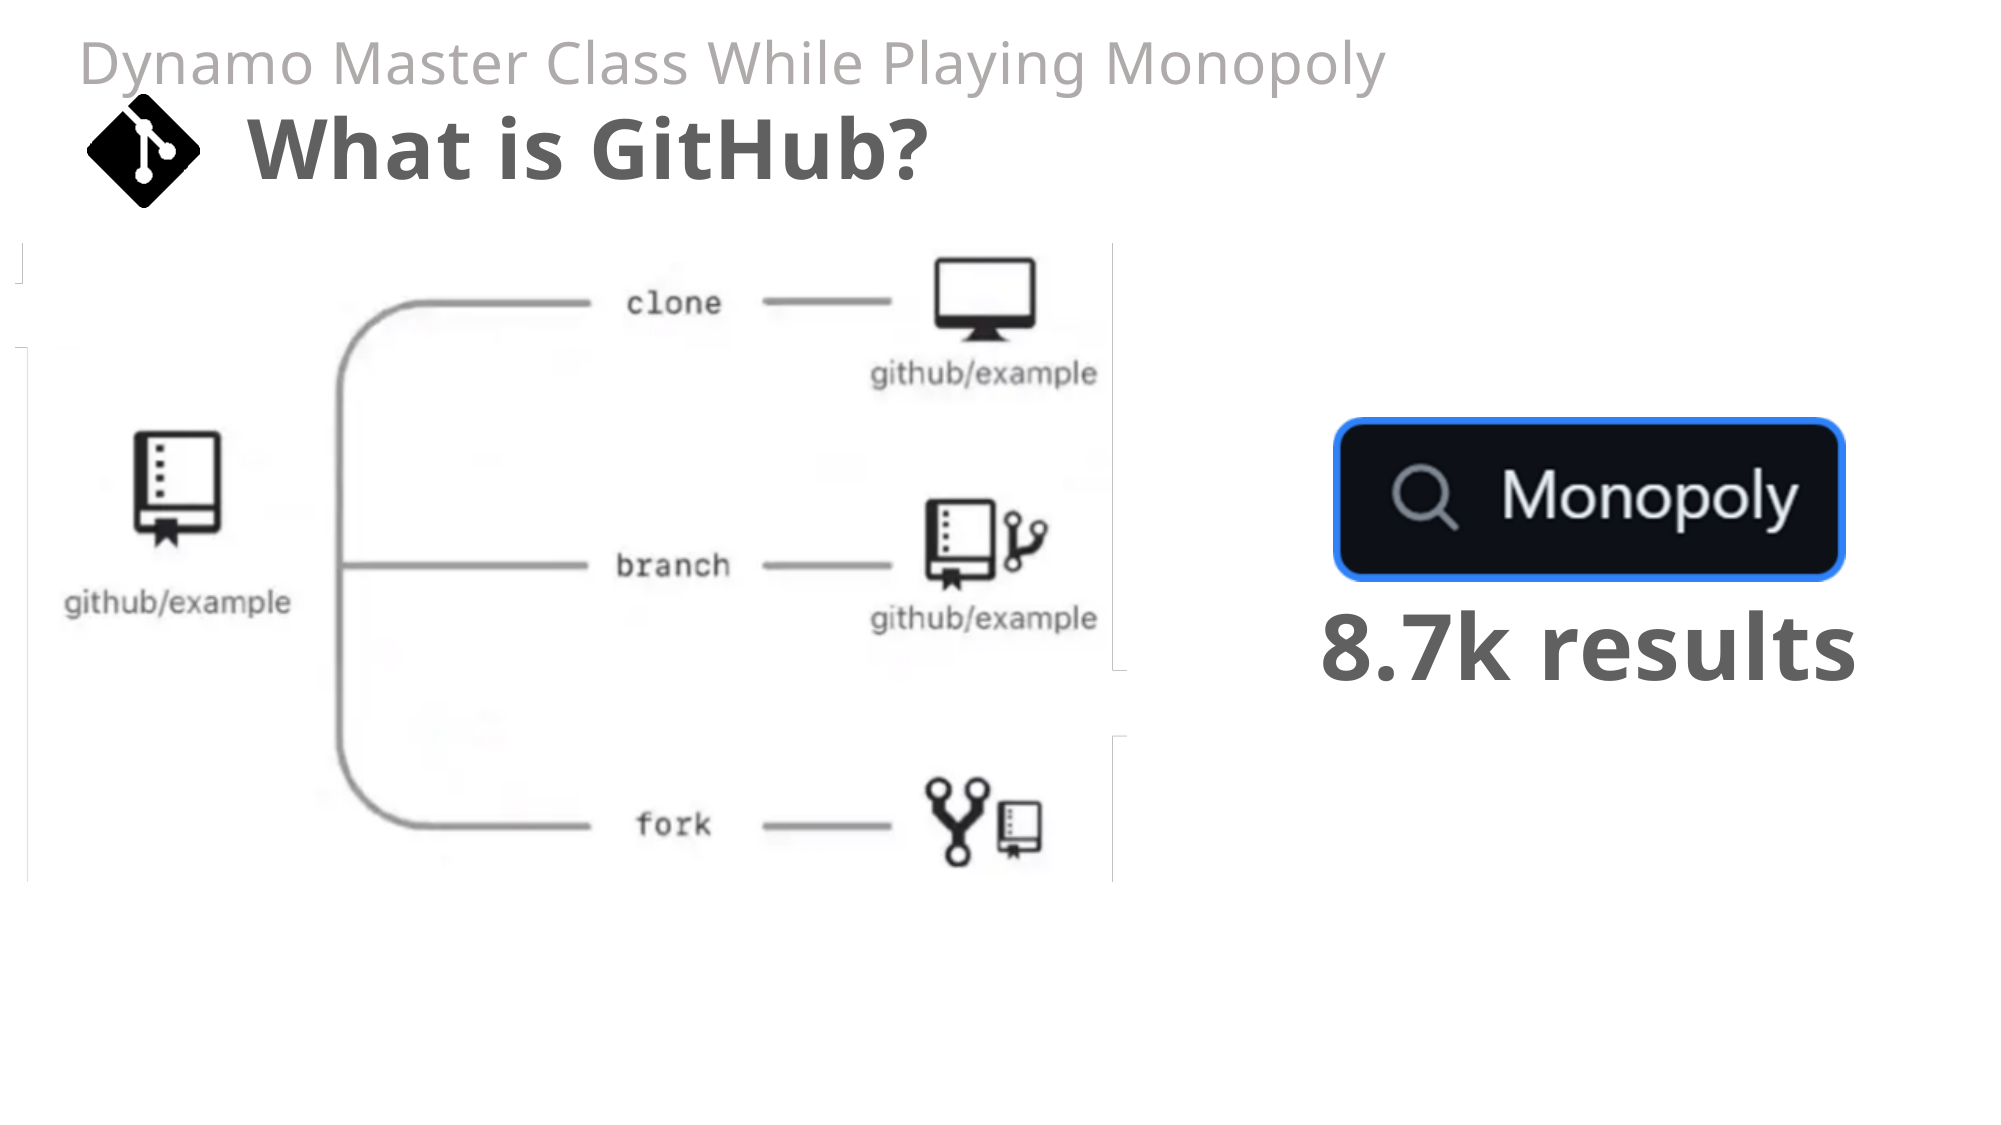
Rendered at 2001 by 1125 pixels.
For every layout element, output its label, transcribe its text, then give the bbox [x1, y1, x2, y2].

picture [14, 243, 1127, 882]
picture [87, 94, 200, 208]
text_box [1303, 417, 1876, 708]
text_box Dynamo Master Class While Playing Monopoly What is GitHub? [15, 14, 1976, 204]
